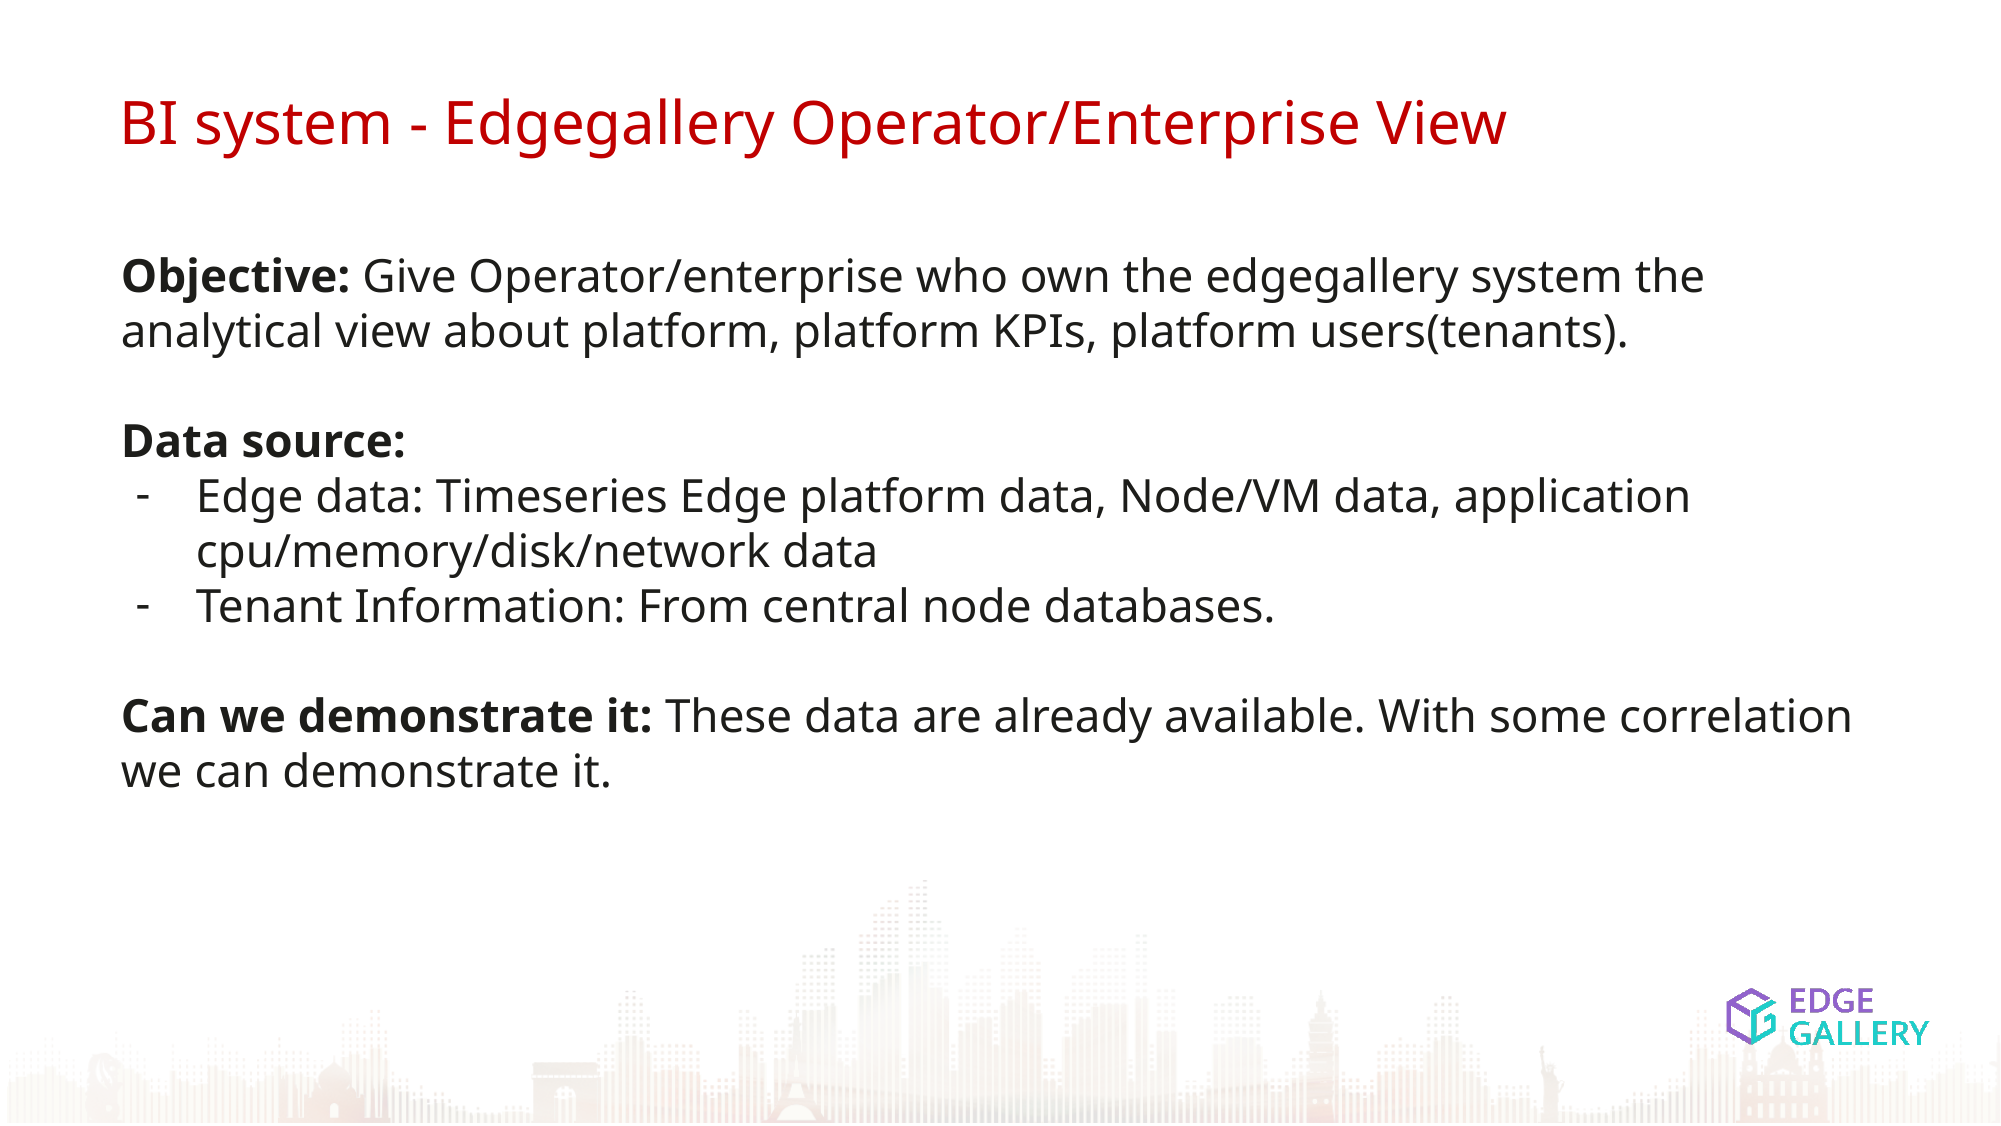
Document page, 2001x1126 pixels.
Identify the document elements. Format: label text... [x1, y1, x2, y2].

list Objective: Give Operator/enterprise who own the edgegallery system the analytical view about platform, platform KPIs, platform users(tenants). Data source: Edge data: Timeseries Edge platform data, Node/VM data, application cpu/memory/disk/network data Tenant Information: From central node databases. Can we demonstrate it: These data are already available. With some correlation we can demonstrate it. [120, 246, 1882, 1016]
subtitle BI system - Edgegallery Operator/Enterprise View [119, 74, 1882, 163]
picture [7, 880, 2001, 1123]
